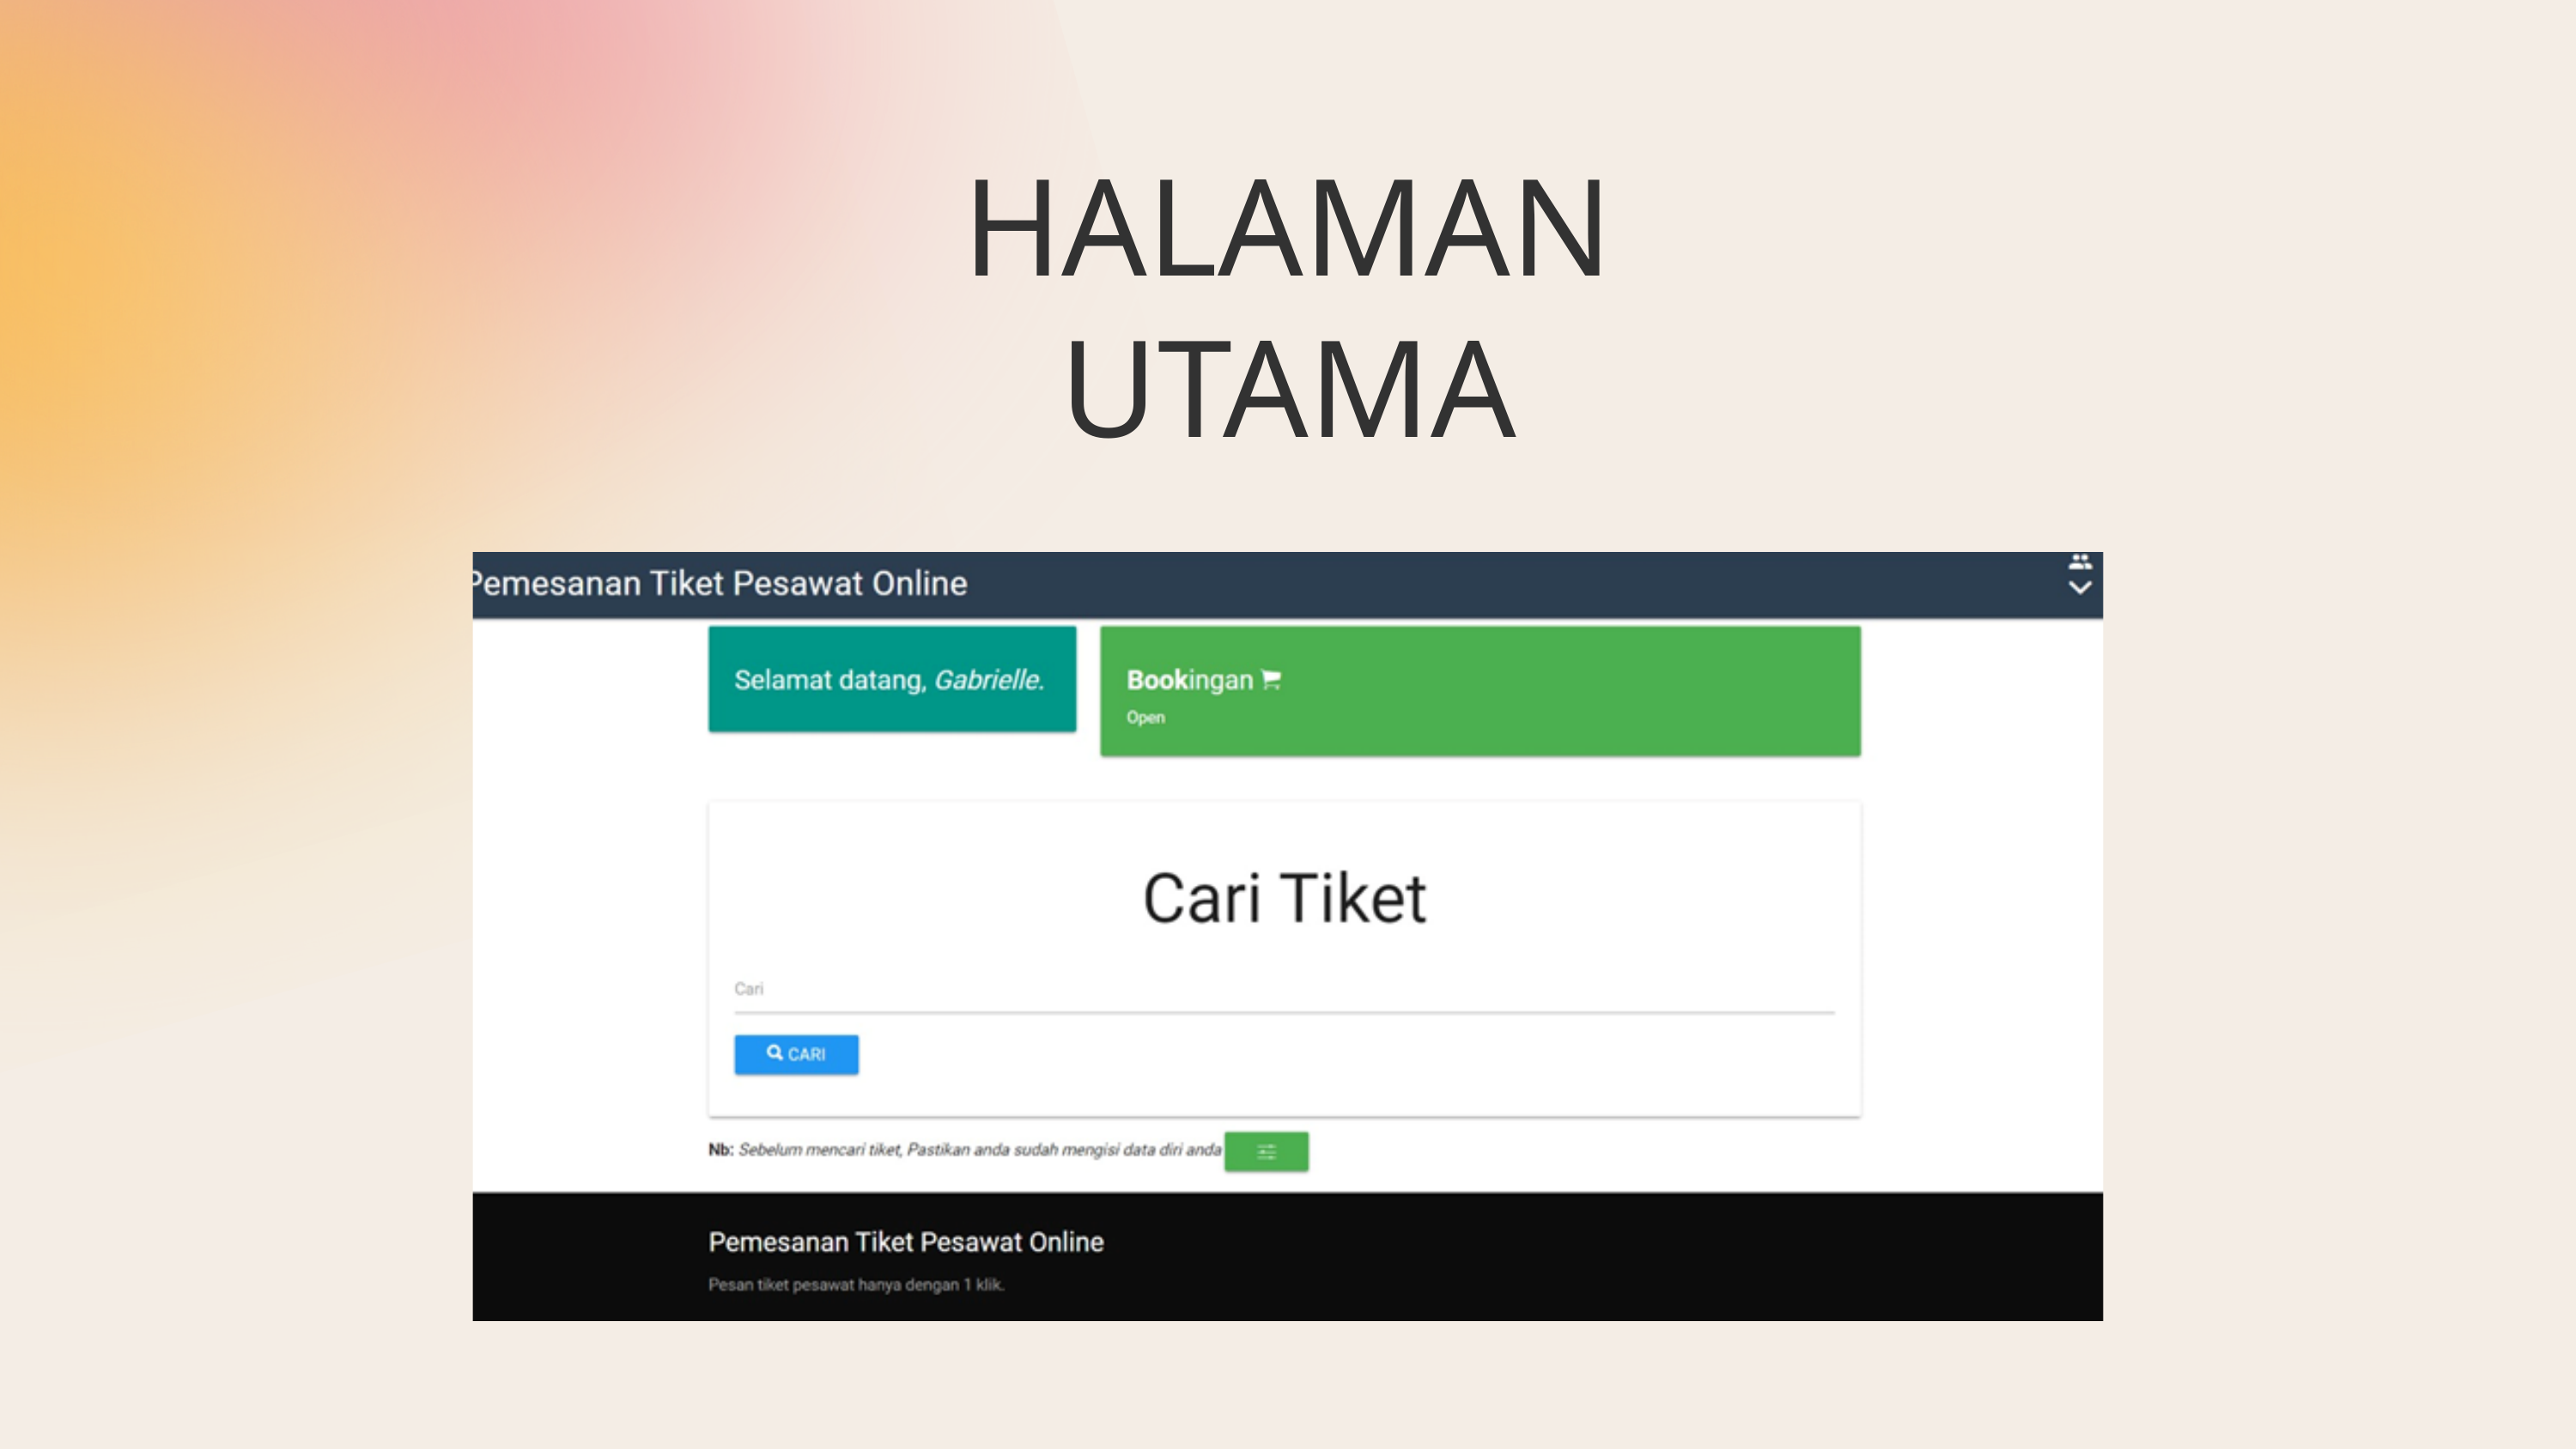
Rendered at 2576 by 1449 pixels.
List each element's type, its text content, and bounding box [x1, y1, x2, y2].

text_box [472, 552, 2104, 1322]
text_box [0, 0, 1221, 1179]
text_box HALAMAN UTAMA [1227, 142, 1847, 464]
